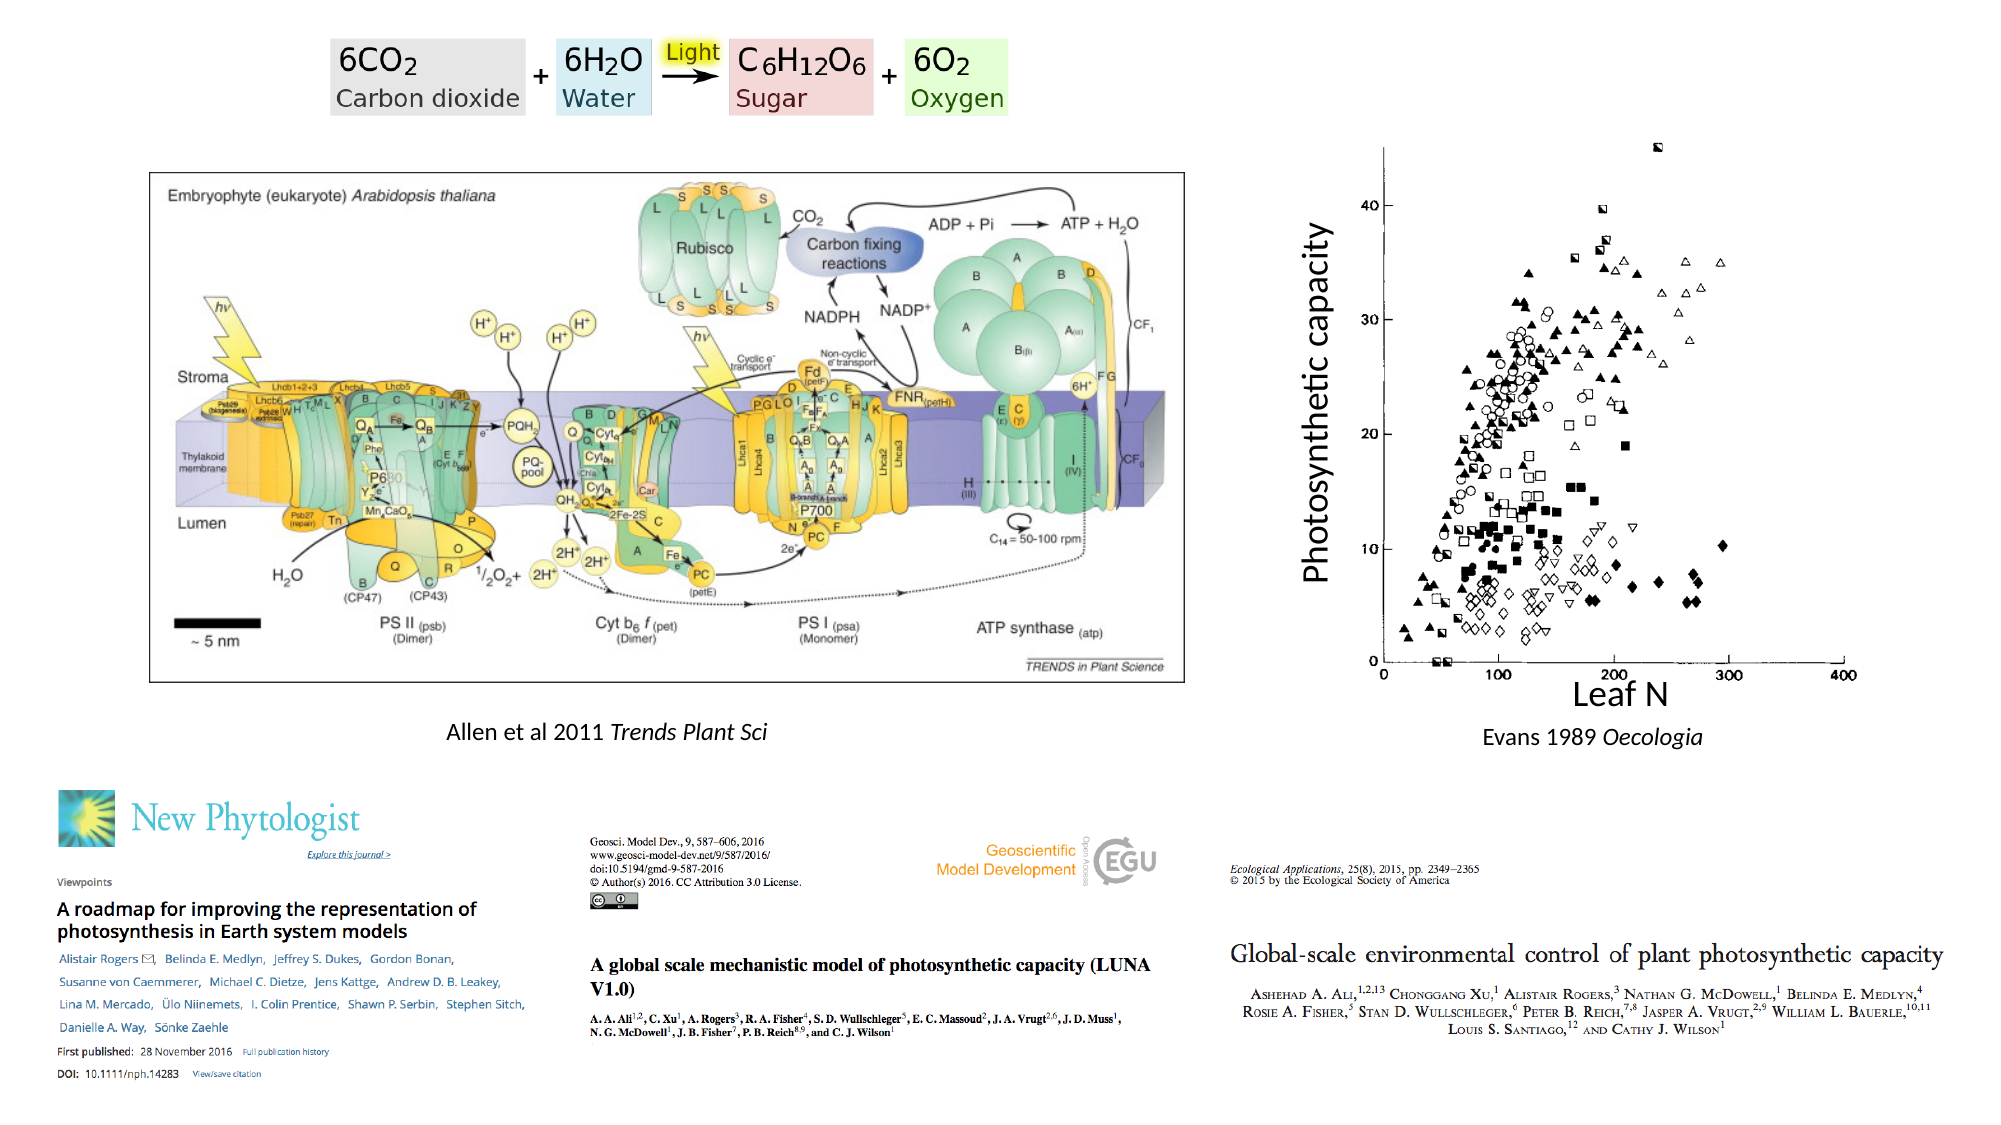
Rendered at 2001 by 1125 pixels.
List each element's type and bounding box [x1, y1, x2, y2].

picture [44, 781, 542, 1084]
text_box [1282, 99, 1890, 759]
picture [1220, 853, 1967, 1044]
picture [576, 822, 1165, 1044]
text_box [149, 23, 1185, 754]
